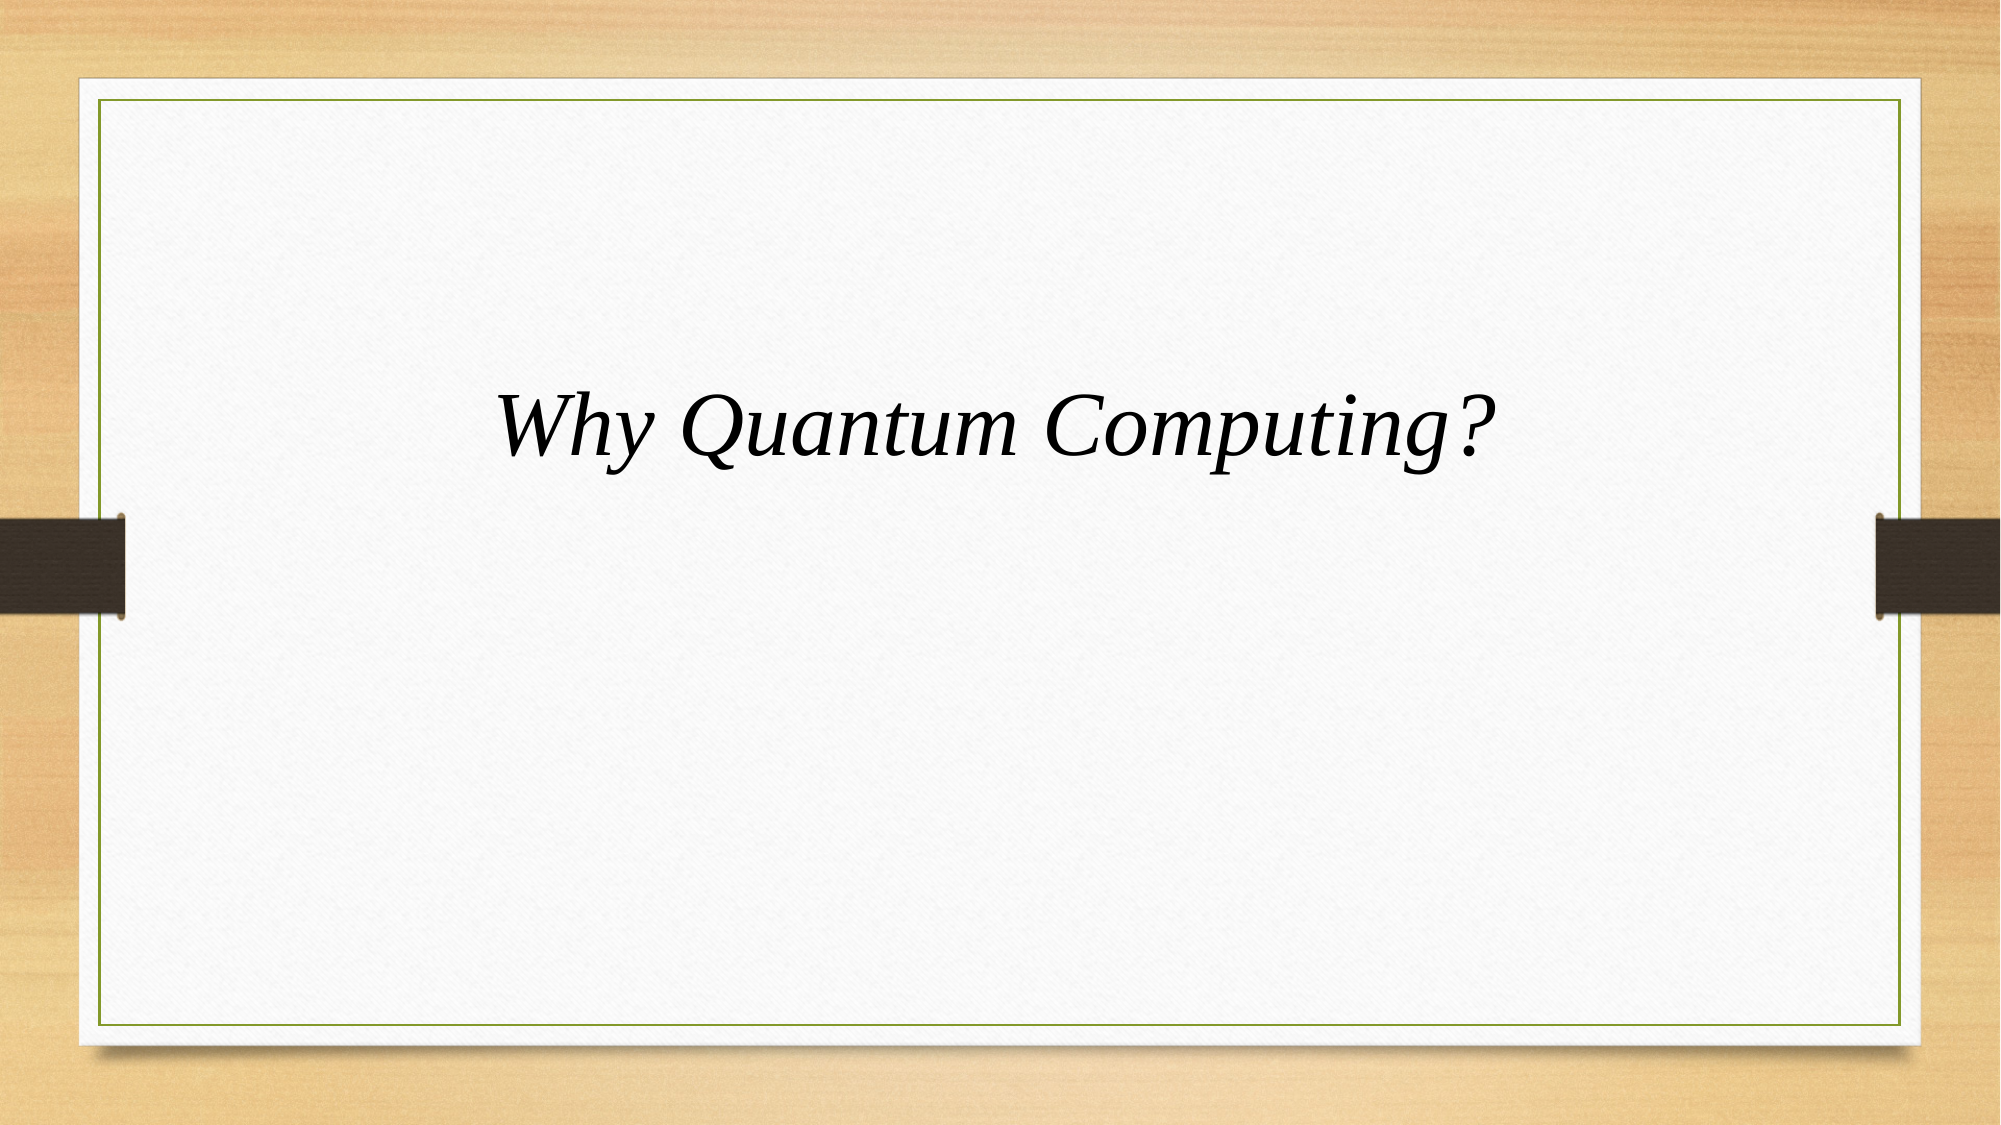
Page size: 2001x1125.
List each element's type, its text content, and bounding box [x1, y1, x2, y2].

picture [0, 0, 2001, 1125]
text_box Why Quantum Computing? [303, 355, 1687, 481]
